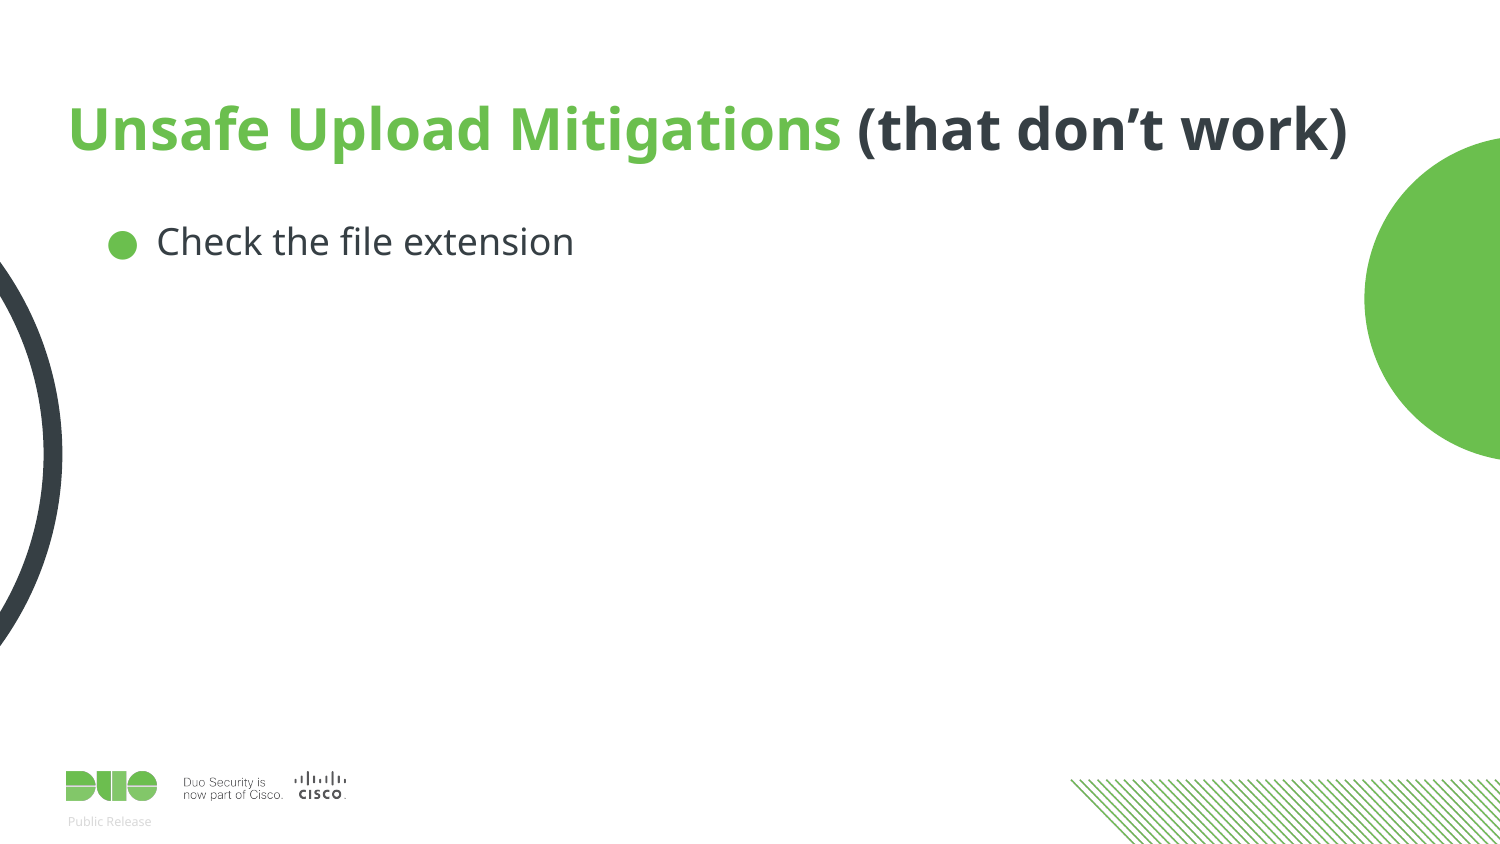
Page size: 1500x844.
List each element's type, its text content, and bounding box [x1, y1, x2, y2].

picture [184, 771, 346, 801]
subtitle Check the file extension [66, 197, 1020, 470]
title Unsafe Upload Mitigations (that don’t work) [52, 77, 1424, 197]
picture [1063, 773, 1500, 844]
picture [66, 771, 157, 801]
